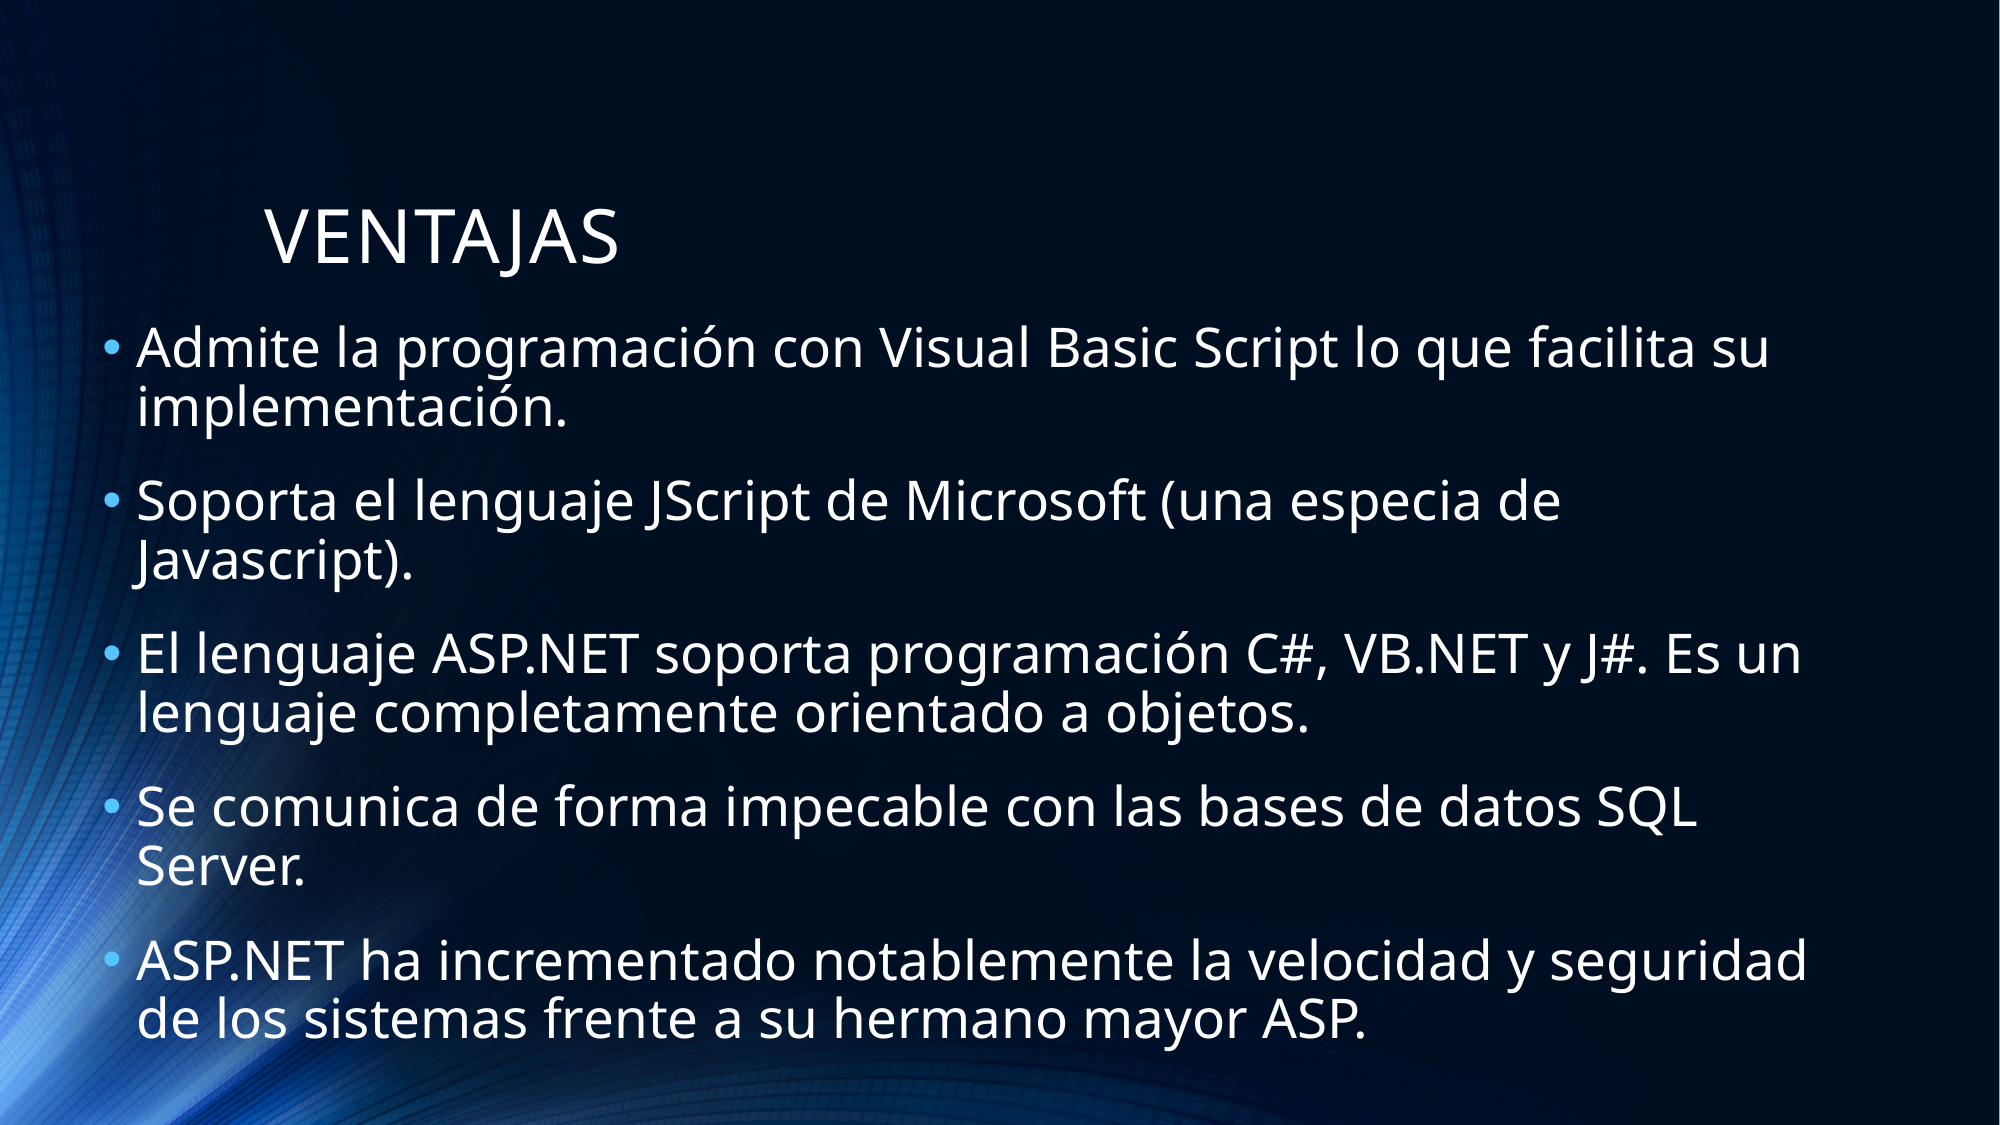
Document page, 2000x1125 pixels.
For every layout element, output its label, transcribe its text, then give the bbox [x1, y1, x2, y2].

title VENTAJAS [249, 62, 1750, 288]
picture [0, 0, 2000, 1125]
list Admite la programación con Visual Basic Script lo que facilita su implementación. Soporta el lenguaje JScript de Microsoft (una especia de Javascript). El lenguaje ASP.NET soporta programación C#, VB.NET y J#. Es un lenguaje completamente orientado a objetos. Se comunica de forma impecable con las bases de datos SQL Server. ASP.NET ha incrementado notablemente la velocidad y seguridad de los sistemas frente a su hermano mayor ASP. [87, 312, 1863, 1063]
